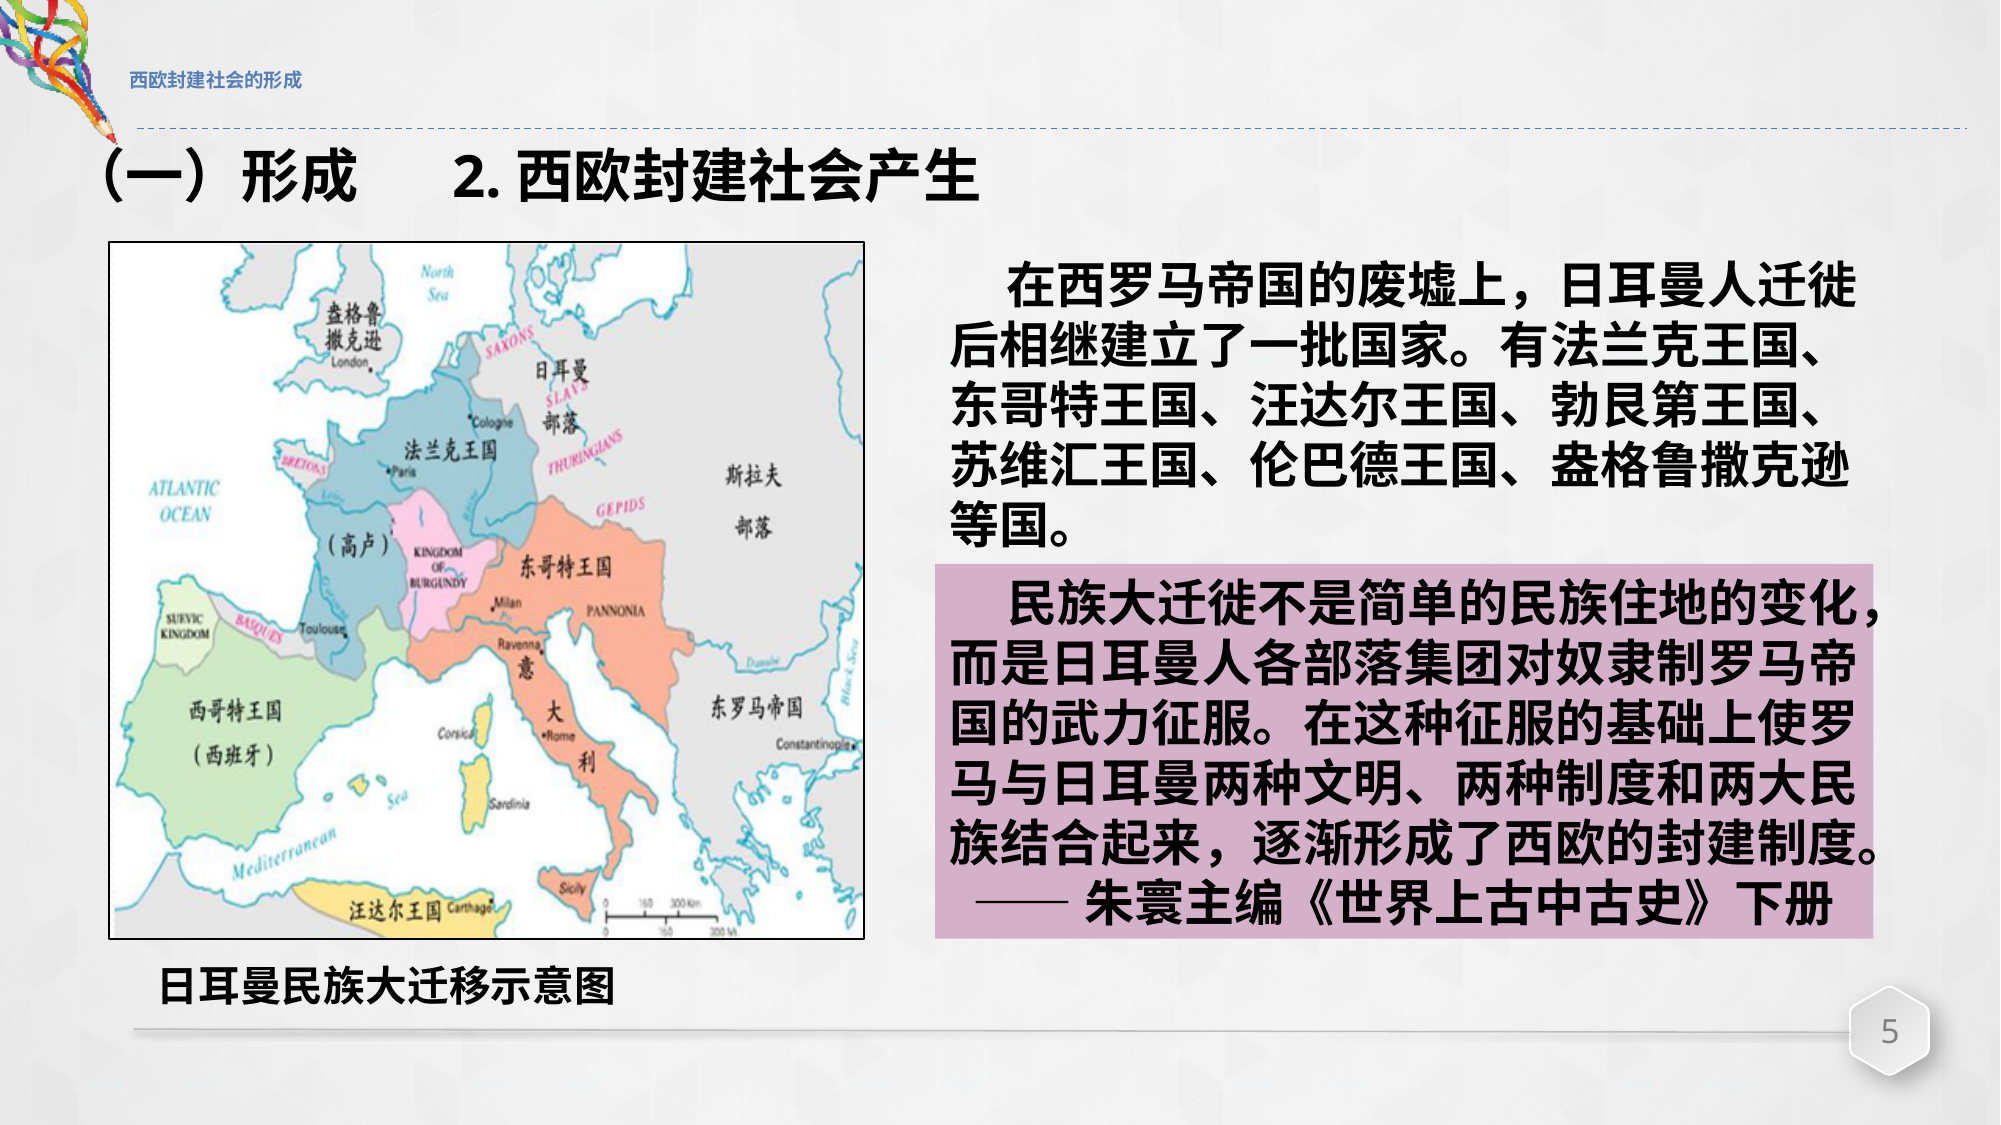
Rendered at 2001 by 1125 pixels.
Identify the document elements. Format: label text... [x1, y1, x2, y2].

picture [0, 0, 2000, 1125]
slide_number 5 [1850, 1007, 1930, 1058]
text_box （一）形成 2.西欧封建社会产生 [52, 130, 1169, 219]
text_box 民族大迁徙不是简单的民族住地的变化，而是日耳曼人各部落集团对奴隶制罗马帝国的武力征服。在这种征服的基础上使罗马与日耳曼两种文明、两种制度和两大民族结合起来，逐渐形成了西欧的封建制度。 ——朱寰主编《世界上古中古史》下册 [935, 563, 1874, 939]
text_box 在西罗马帝国的废墟上，日耳曼人迁徙后相继建立了一批国家。有法兰克王国、东哥特王国、汪达尔王国、勃艮第王国、苏维汇王国、伦巴德王国、盎格鲁撒克逊等国。 [935, 245, 1874, 561]
title 西欧封建社会的形成 [114, 37, 1840, 123]
text_box 日耳曼民族大迁移示意图 [93, 952, 923, 1018]
